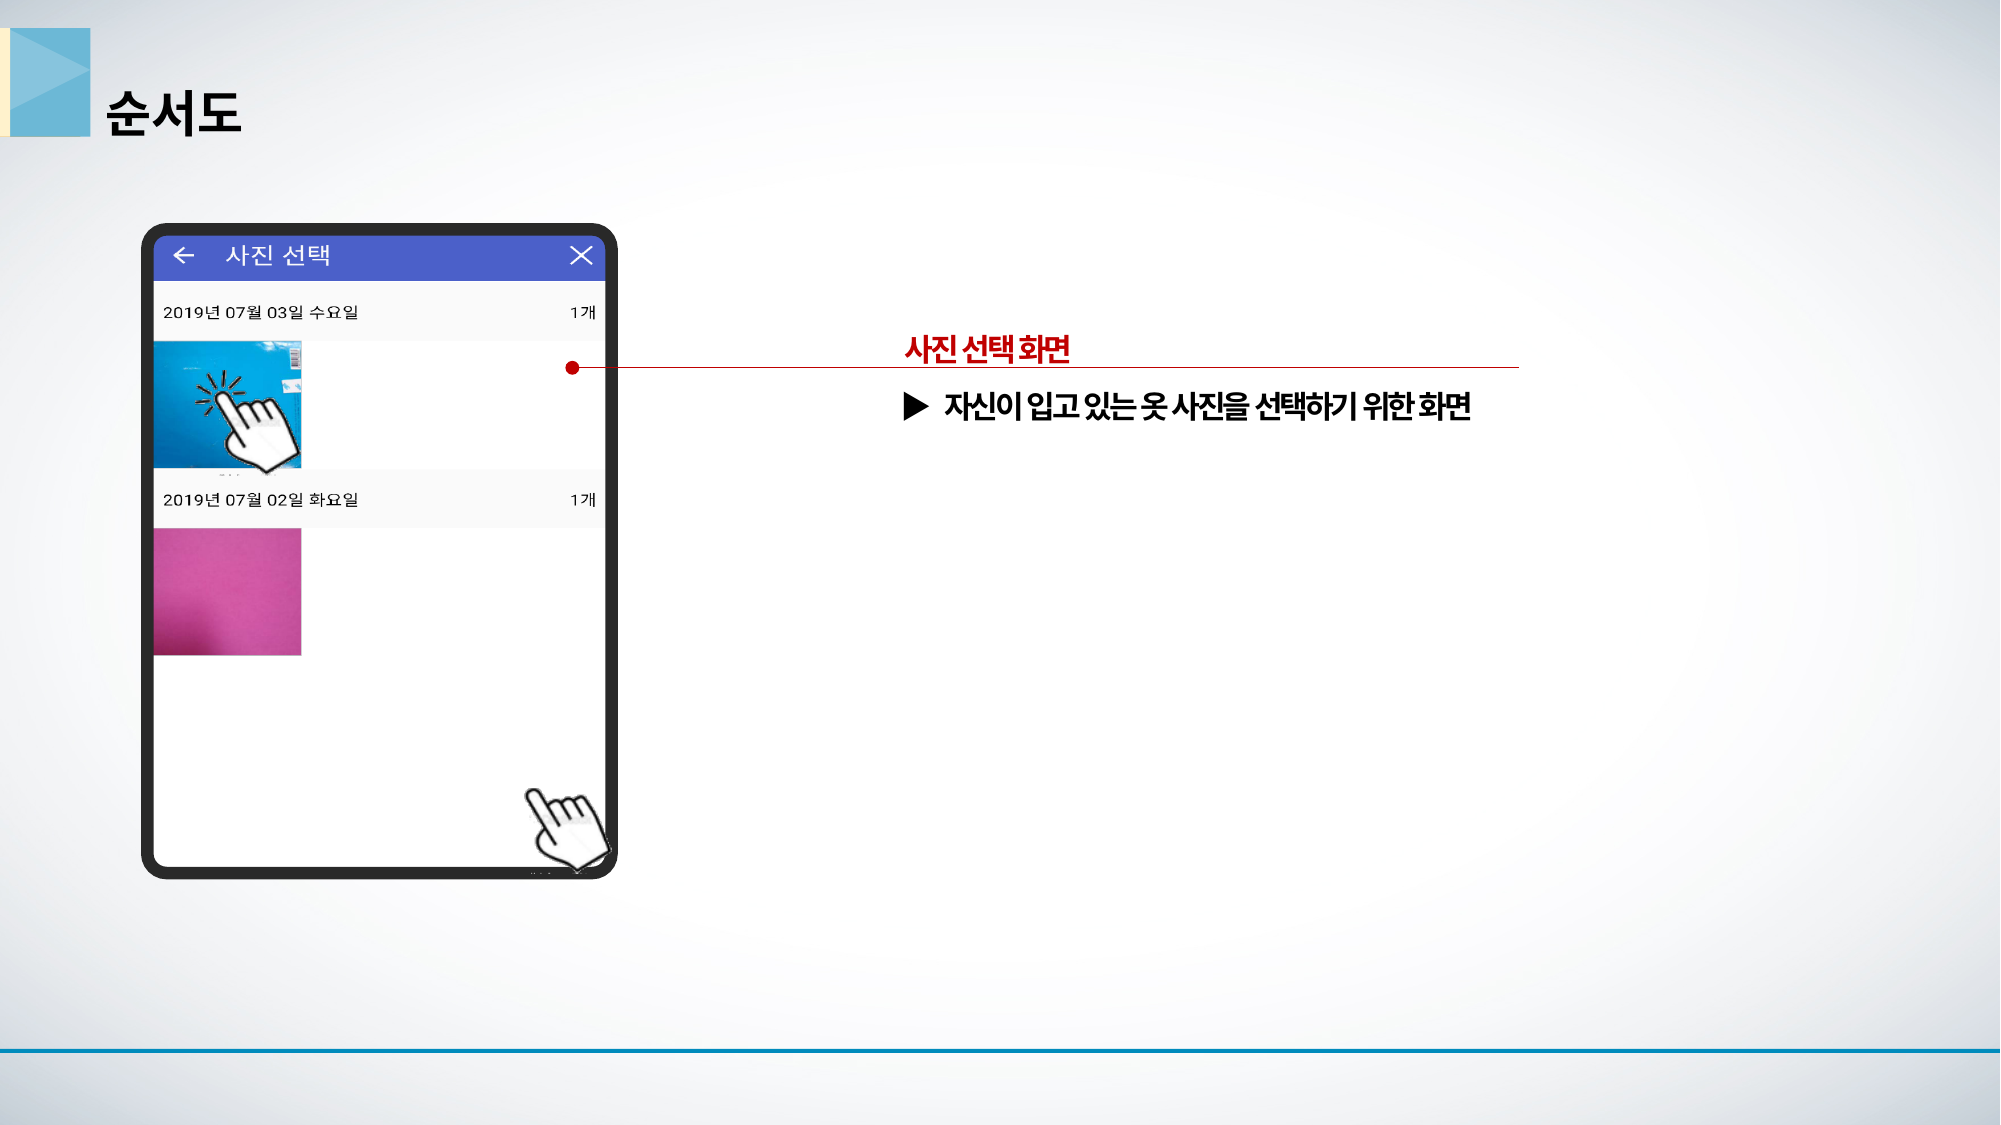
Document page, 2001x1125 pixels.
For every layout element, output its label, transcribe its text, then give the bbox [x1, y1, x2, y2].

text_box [0, 28, 265, 151]
text_box 2 [30, 151, 99, 157]
picture [0, 0, 2000, 1048]
picture [0, 1054, 2000, 1125]
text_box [566, 303, 1805, 429]
text_box [0, 1048, 2000, 1054]
